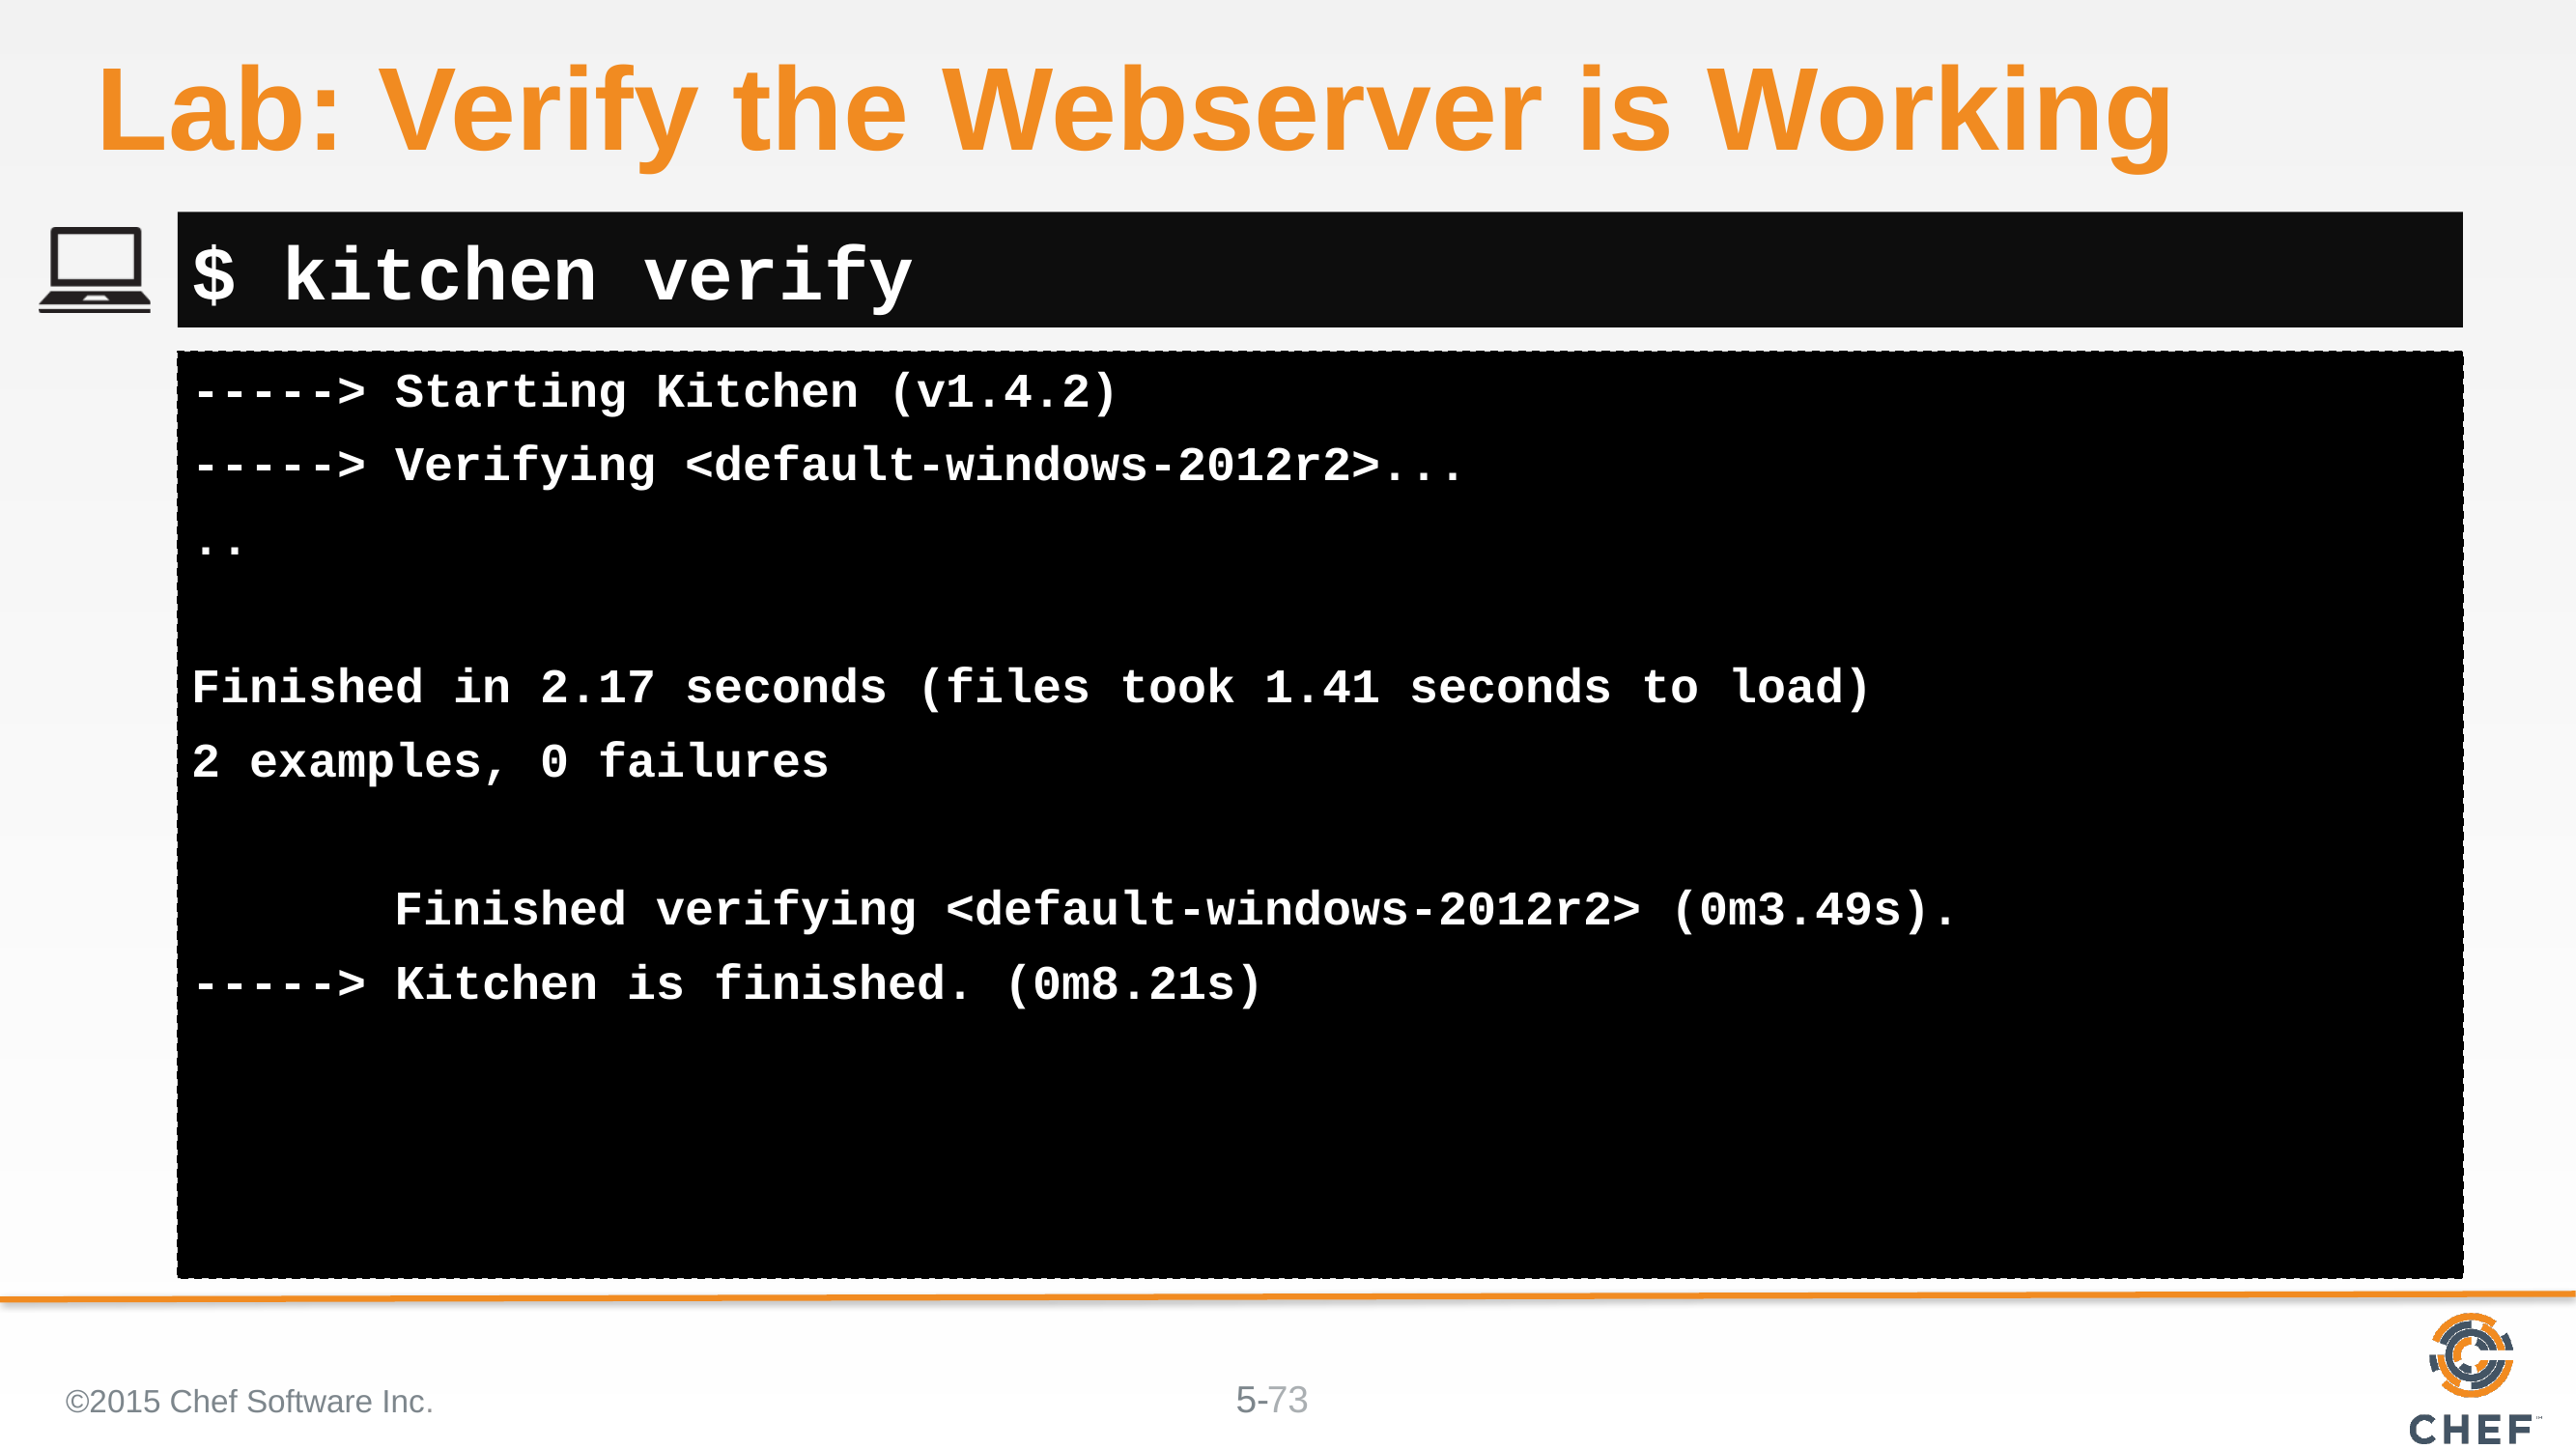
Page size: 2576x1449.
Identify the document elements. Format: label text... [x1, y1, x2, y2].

footer ©2015 Chef Software Inc. [51, 1359, 952, 1440]
title Lab: Verify the Webserver is Working [96, 48, 2463, 180]
picture [2399, 1297, 2550, 1449]
list -----> Starting Kitchen (v1.4.2) -----> Verifying <default-windows-2012r2>... .. Finished in 2.17 seconds (files took 1.41 seconds to load) 2 examples, 0 failures Finished verifying <default-windows-2012r2> (0m3.49s). -----> Kitchen is finished. (0m8.21s) [177, 351, 2464, 1279]
list $ kitchen verify [177, 212, 2463, 327]
slide_number 73 [998, 1359, 1578, 1437]
